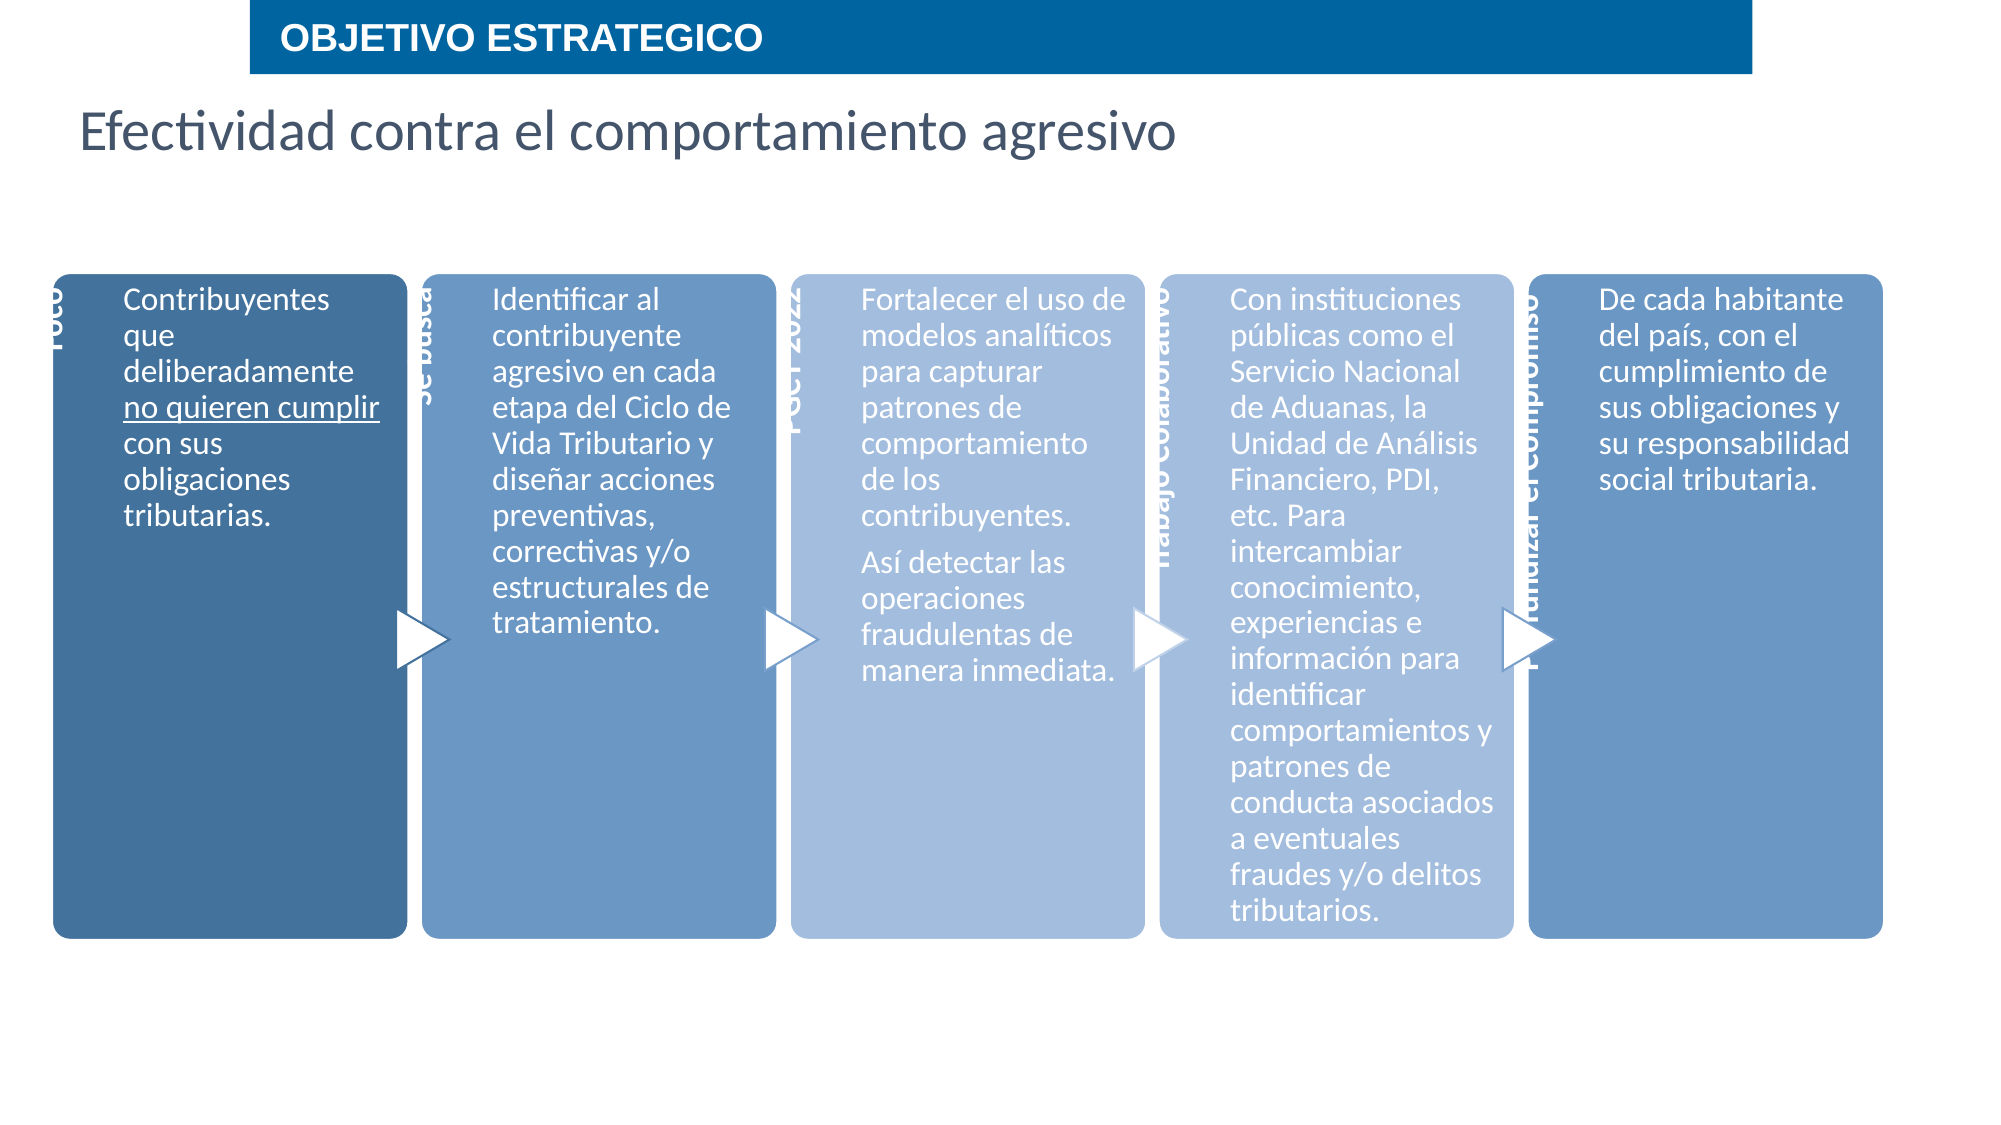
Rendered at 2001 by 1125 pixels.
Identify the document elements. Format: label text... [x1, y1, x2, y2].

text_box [249, 0, 1753, 75]
text_box Efectividad contra el comportamiento agresivo [50, 79, 1665, 185]
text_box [50, 189, 1886, 1024]
